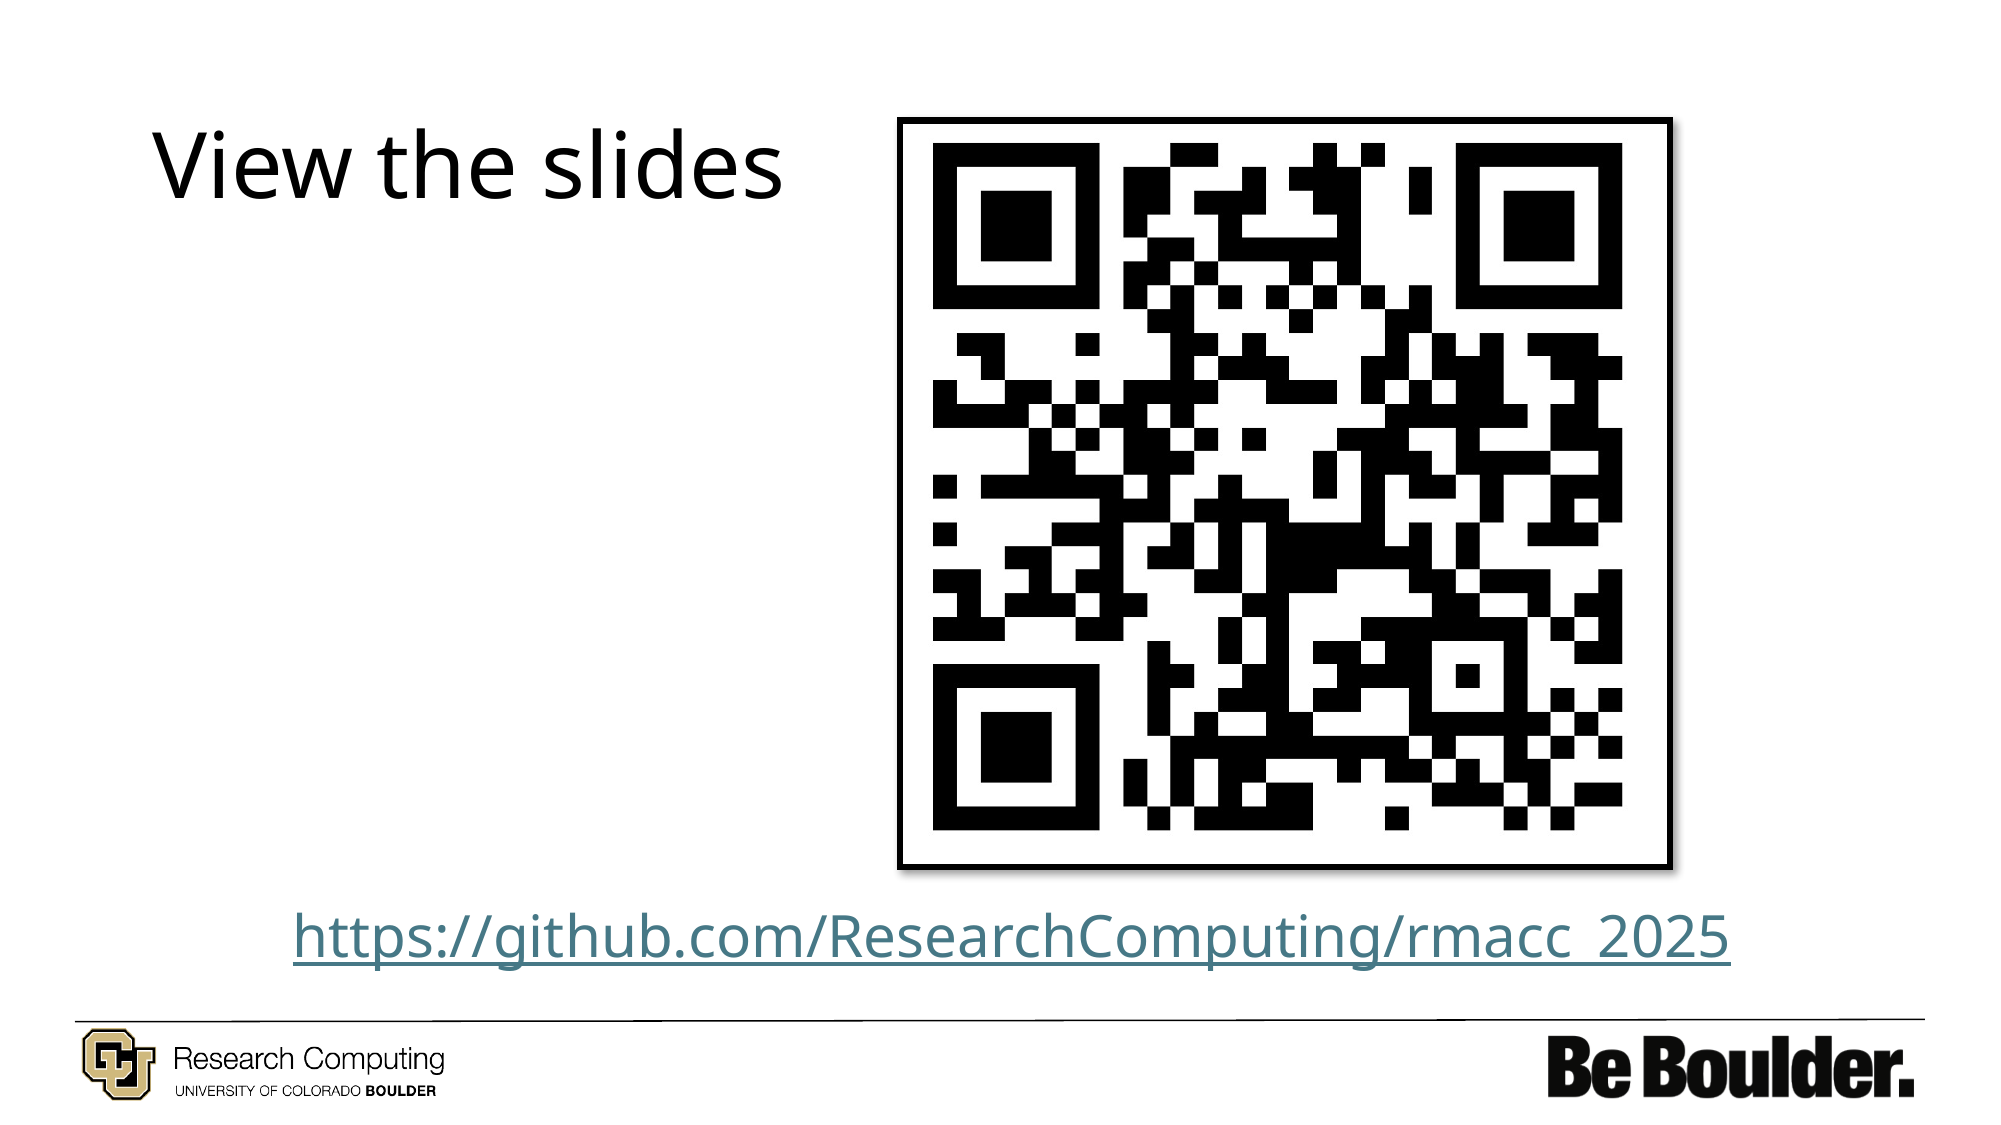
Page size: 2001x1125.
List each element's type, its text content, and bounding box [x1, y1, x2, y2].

picture [1524, 1031, 1938, 1102]
picture [81, 1028, 444, 1101]
text_box https://github.com/ResearchComputing/rmacc_2025 [277, 891, 1961, 1031]
title View the slides [137, 59, 1863, 278]
picture [902, 123, 1668, 865]
